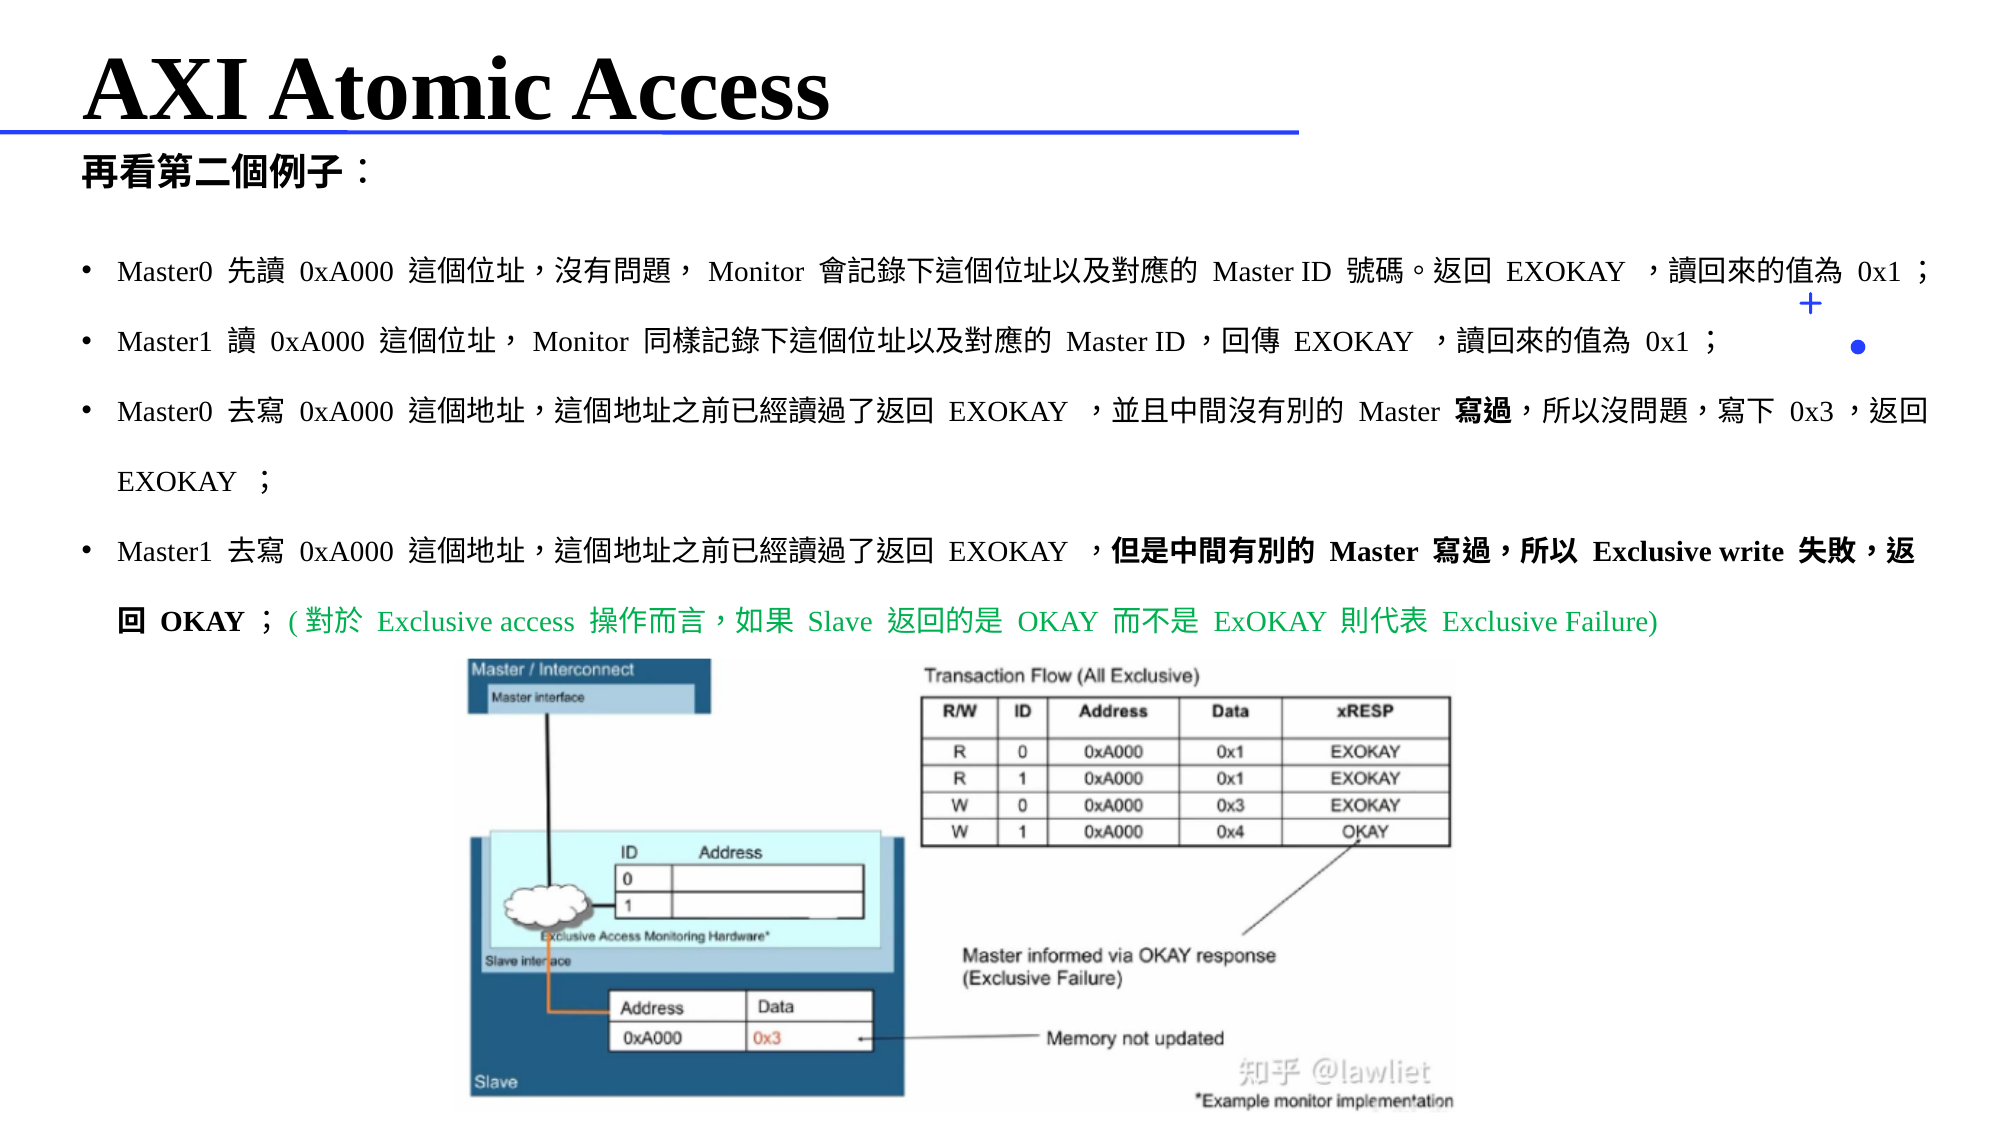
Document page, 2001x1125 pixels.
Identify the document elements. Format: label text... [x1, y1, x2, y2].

title AXI Atomic Access [67, 0, 1083, 147]
picture [454, 643, 1486, 1114]
text_box 再看第二個例子： Master0 先讀 0xA000 這個位址，沒有問題，Monitor 會記錄下這個位址以及對應的 Master ID 號碼。返回 EXOKAY ，讀回來的值為 0x1； Master1 讀 0xA000 這個位址，Monitor 同樣記錄下這個位址以及對應的 Master ID，回傳 EXOKAY ，讀回來的值為 0x1； Master0 去寫 0xA000 這個地址，這個地址之前已經讀過了返回 EXOKAY ，並且中間沒有別的 Master 寫過，所以沒問題，寫下 0x3，返回 EXOKAY ； Master1 去寫 0xA000 這個地址，這個地址之前已經讀過了返回 EXOKAY ，但是中間有別的 Master 寫過，所以 Exclusive write 失敗，返回 OKAY；(對於 Exclusive access 操作而言，如果 Slave 返回的是 OKAY 而不是 ExOKAY 則代表 Exclusive Failure) [66, 147, 1960, 682]
